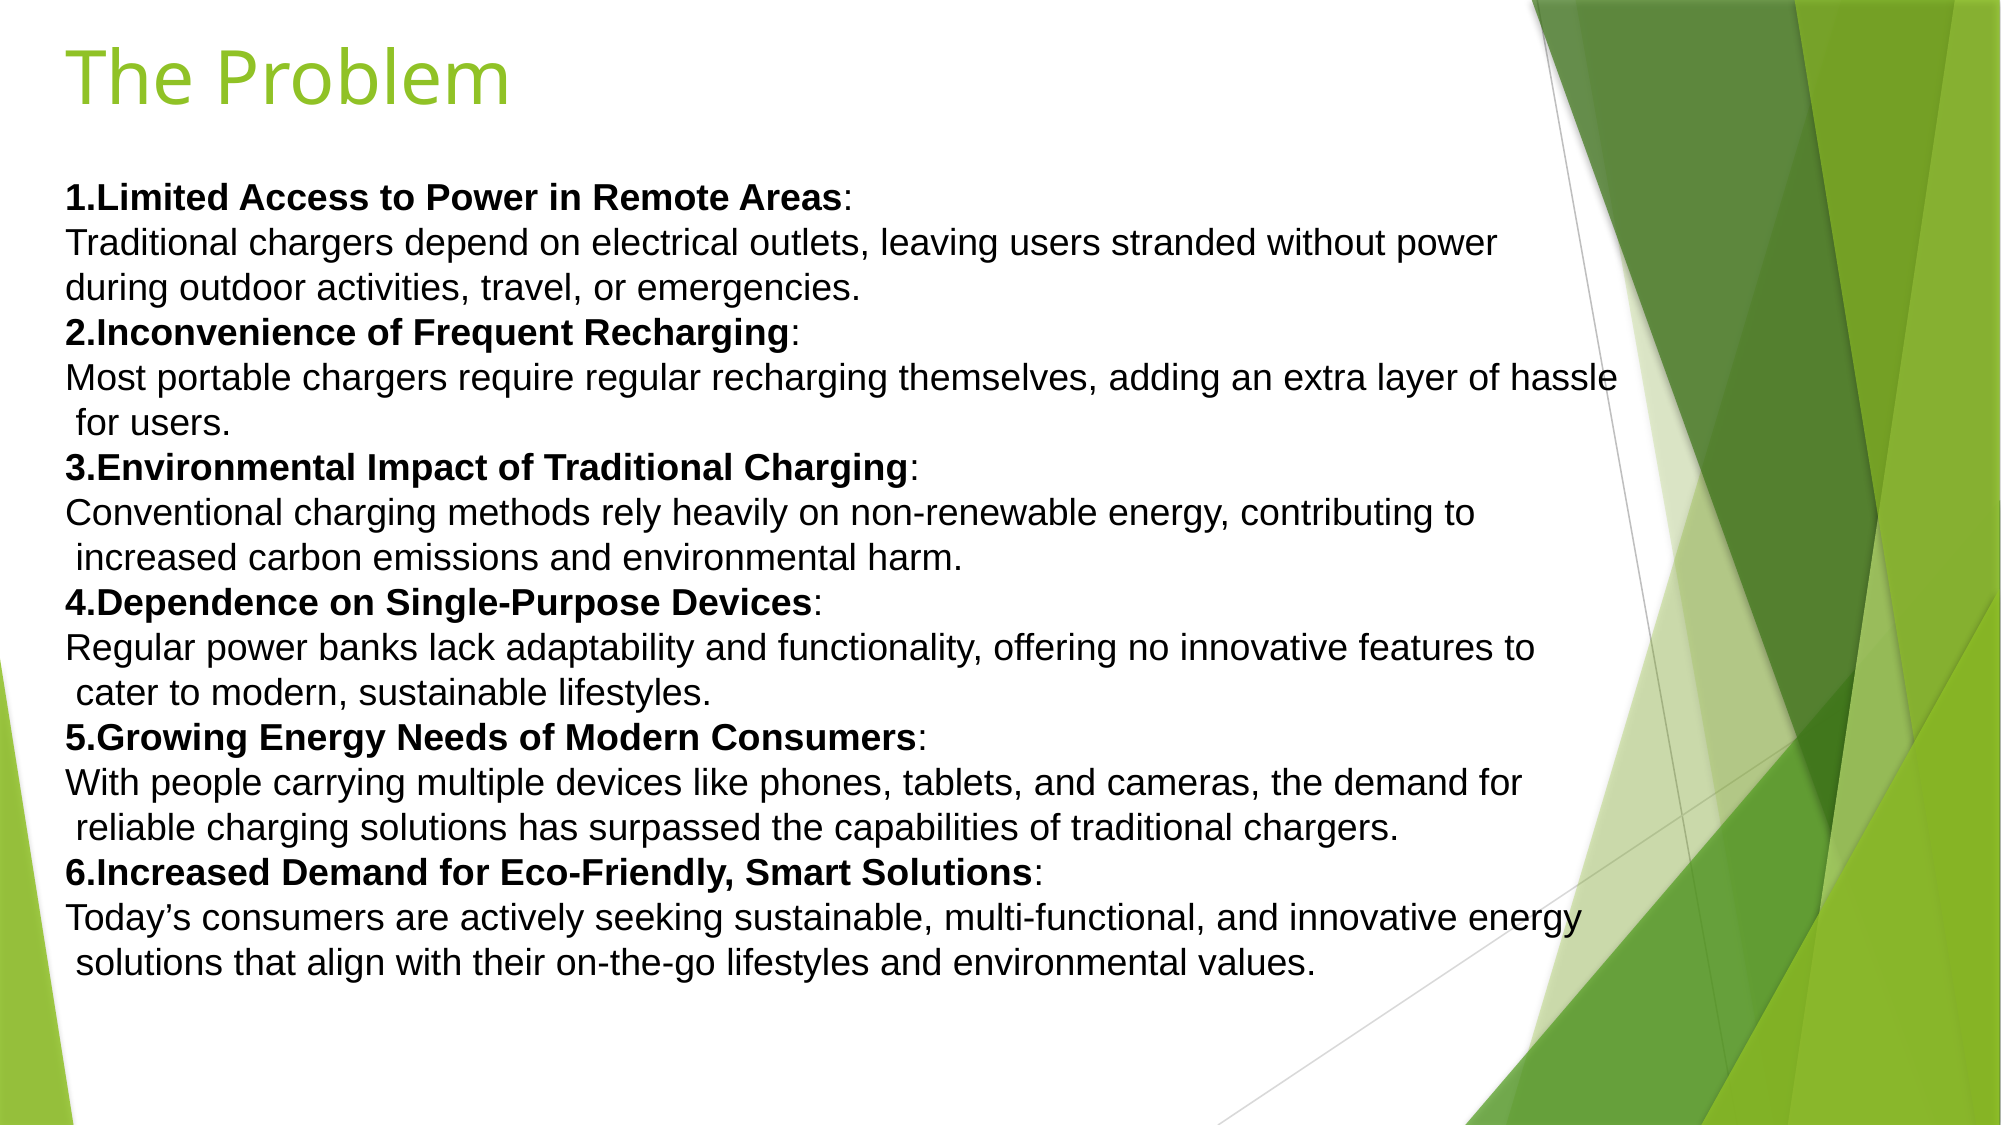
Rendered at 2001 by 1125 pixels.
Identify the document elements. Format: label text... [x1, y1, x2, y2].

title The Problem [50, 22, 1522, 120]
list Limited Access to Power in Remote Areas: Traditional chargers depend on electrical outlets, leaving users stranded without power during outdoor activities, travel, or emergencies. Inconvenience of Frequent Recharging: Most portable chargers require regular recharging themselves, adding an extra layer of hassle for users. Environmental Impact of Traditional Charging: Conventional charging methods rely heavily on non-renewable energy, contributing to increased carbon emissions and environmental harm. Dependence on Single-Purpose Devices: Regular power banks lack adaptability and functionality, offering no innovative features to cater to modern, sustainable lifestyles. Growing Energy Needs of Modern Consumers: With people carrying multiple devices like phones, tablets, and cameras, the demand for reliable charging solutions has surpassed the capabilities of traditional chargers. Increased Demand for Eco-Friendly, Smart Solutions: Today’s consumers are actively seeking sustainable, multi-functional, and innovative energy solutions that align with their on-the-go lifestyles and environmental values. [50, 120, 1908, 1036]
